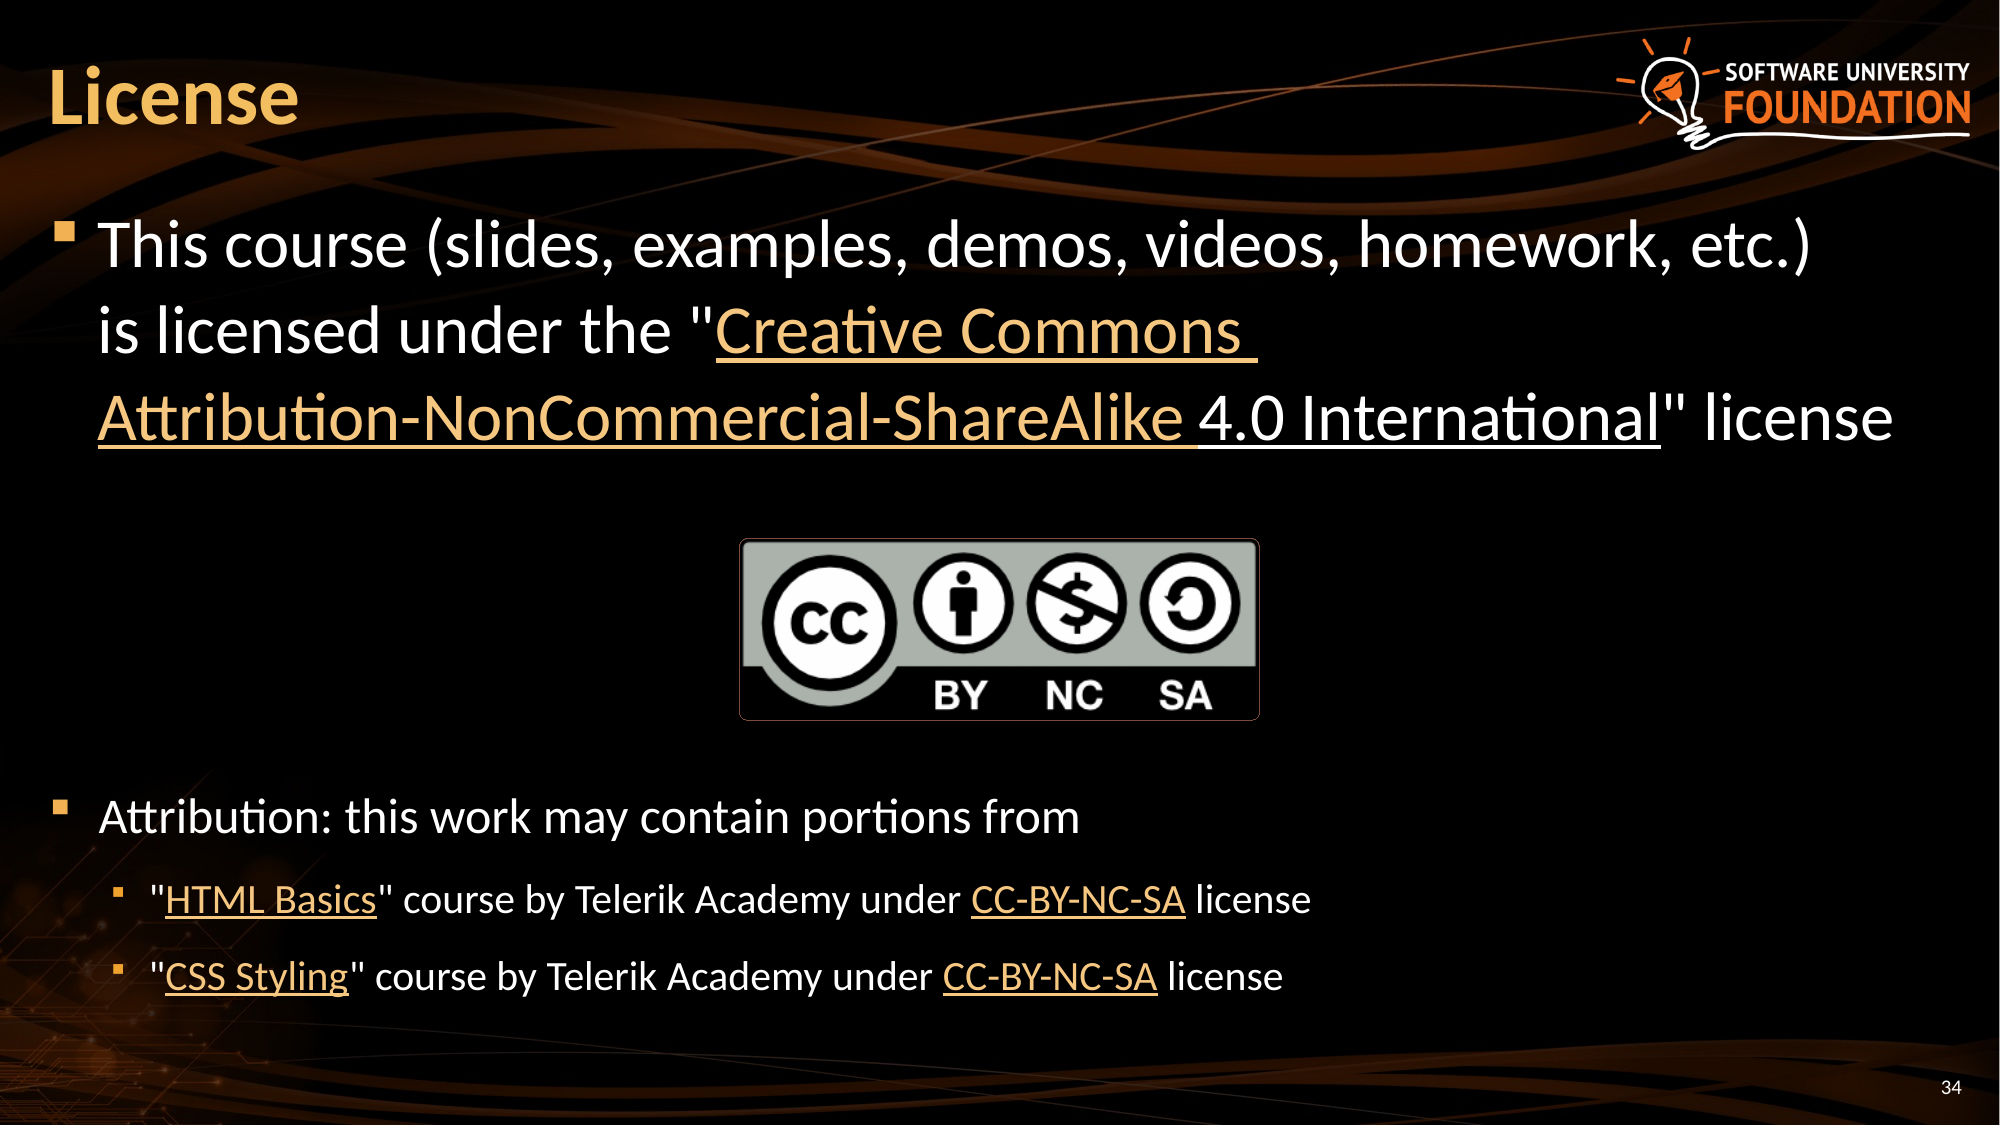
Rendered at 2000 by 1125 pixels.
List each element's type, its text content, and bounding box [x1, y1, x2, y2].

title License [30, 6, 1602, 189]
list This course (slides, examples, demos, videos, homework, etc.) is licensed under the "Creative Commons Attribution-NonCommercial-ShareAlike 4.0 International" license [31, 188, 1968, 484]
picture [0, 0, 2000, 1125]
list Attribution: this work may contain portions from "HTML Basics" course by Telerik Academy under CC-BY-NC-SA license "CSS Styling" course by Telerik Academy under CC-BY-NC-SA license [30, 774, 1968, 1103]
